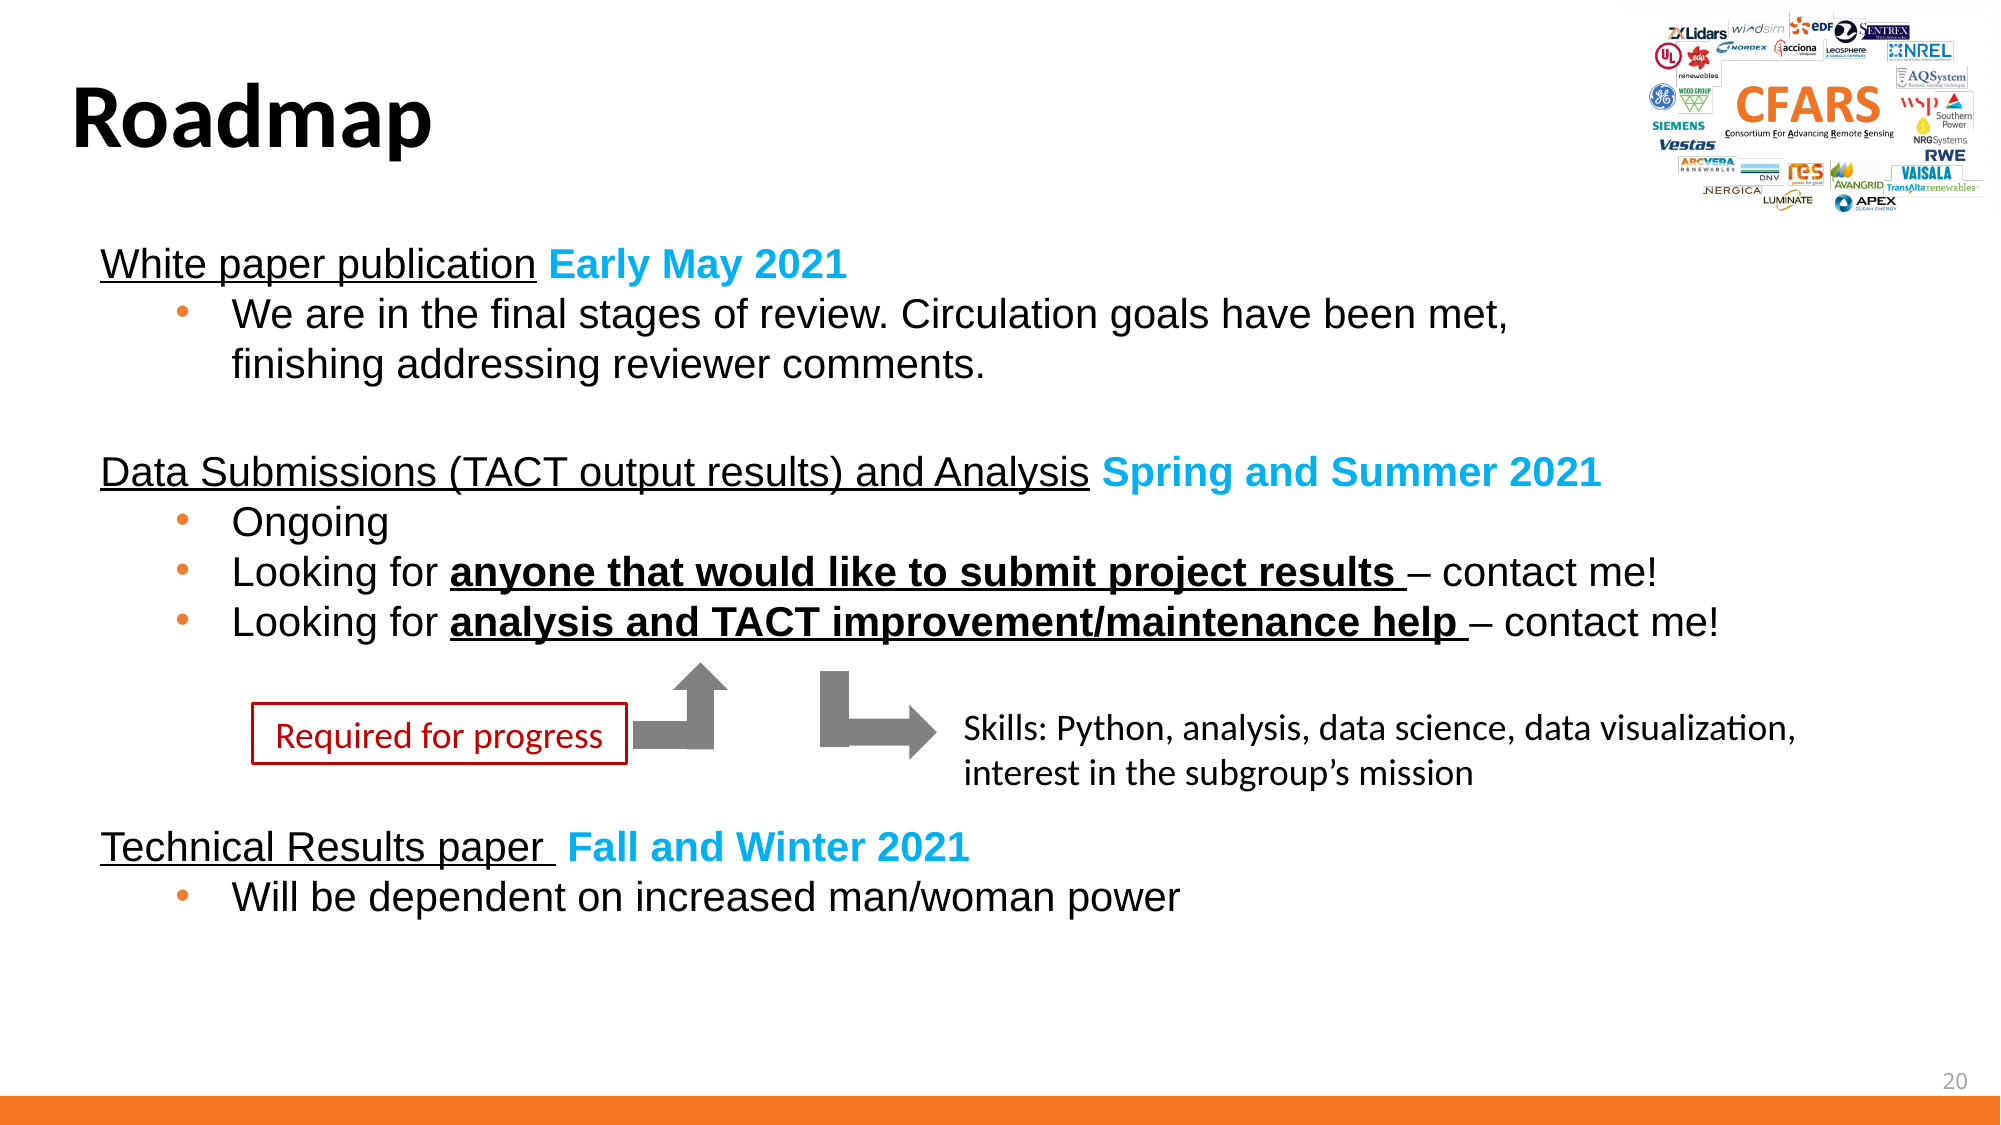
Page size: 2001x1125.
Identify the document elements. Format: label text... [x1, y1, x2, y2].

text_box Skills: Python, analysis, data science, data visualization, interest in the subgroup’s mission [948, 695, 1888, 801]
text_box Data Submissions (TACT output results) and Analysis Spring and Summer 2021 Ongoing Looking for anyone that would like to submit project results – contact me! Looking for analysis and TACT improvement/maintenance help – contact me! [10, 436, 1983, 652]
picture [1649, 12, 1983, 212]
text_box [672, 662, 728, 750]
text_box White paper publication Early May 2021 We are in the final stages of review. Circulation goals have been met, finishing addressing reviewer comments. [10, 228, 1659, 394]
picture [1617, 0, 2000, 216]
text_box Technical Results paper Fall and Winter 2021 Will be dependent on increased man/woman power [10, 812, 1659, 928]
text_box [0, 1095, 2000, 1125]
slide_number 20 [1899, 1052, 1984, 1095]
text_box [1612, 11, 1990, 230]
text_box Required for progress [252, 703, 627, 764]
text_box [833, 704, 937, 760]
text_box Roadmap [56, 48, 1568, 174]
text_box [820, 671, 849, 747]
text_box [633, 721, 686, 749]
